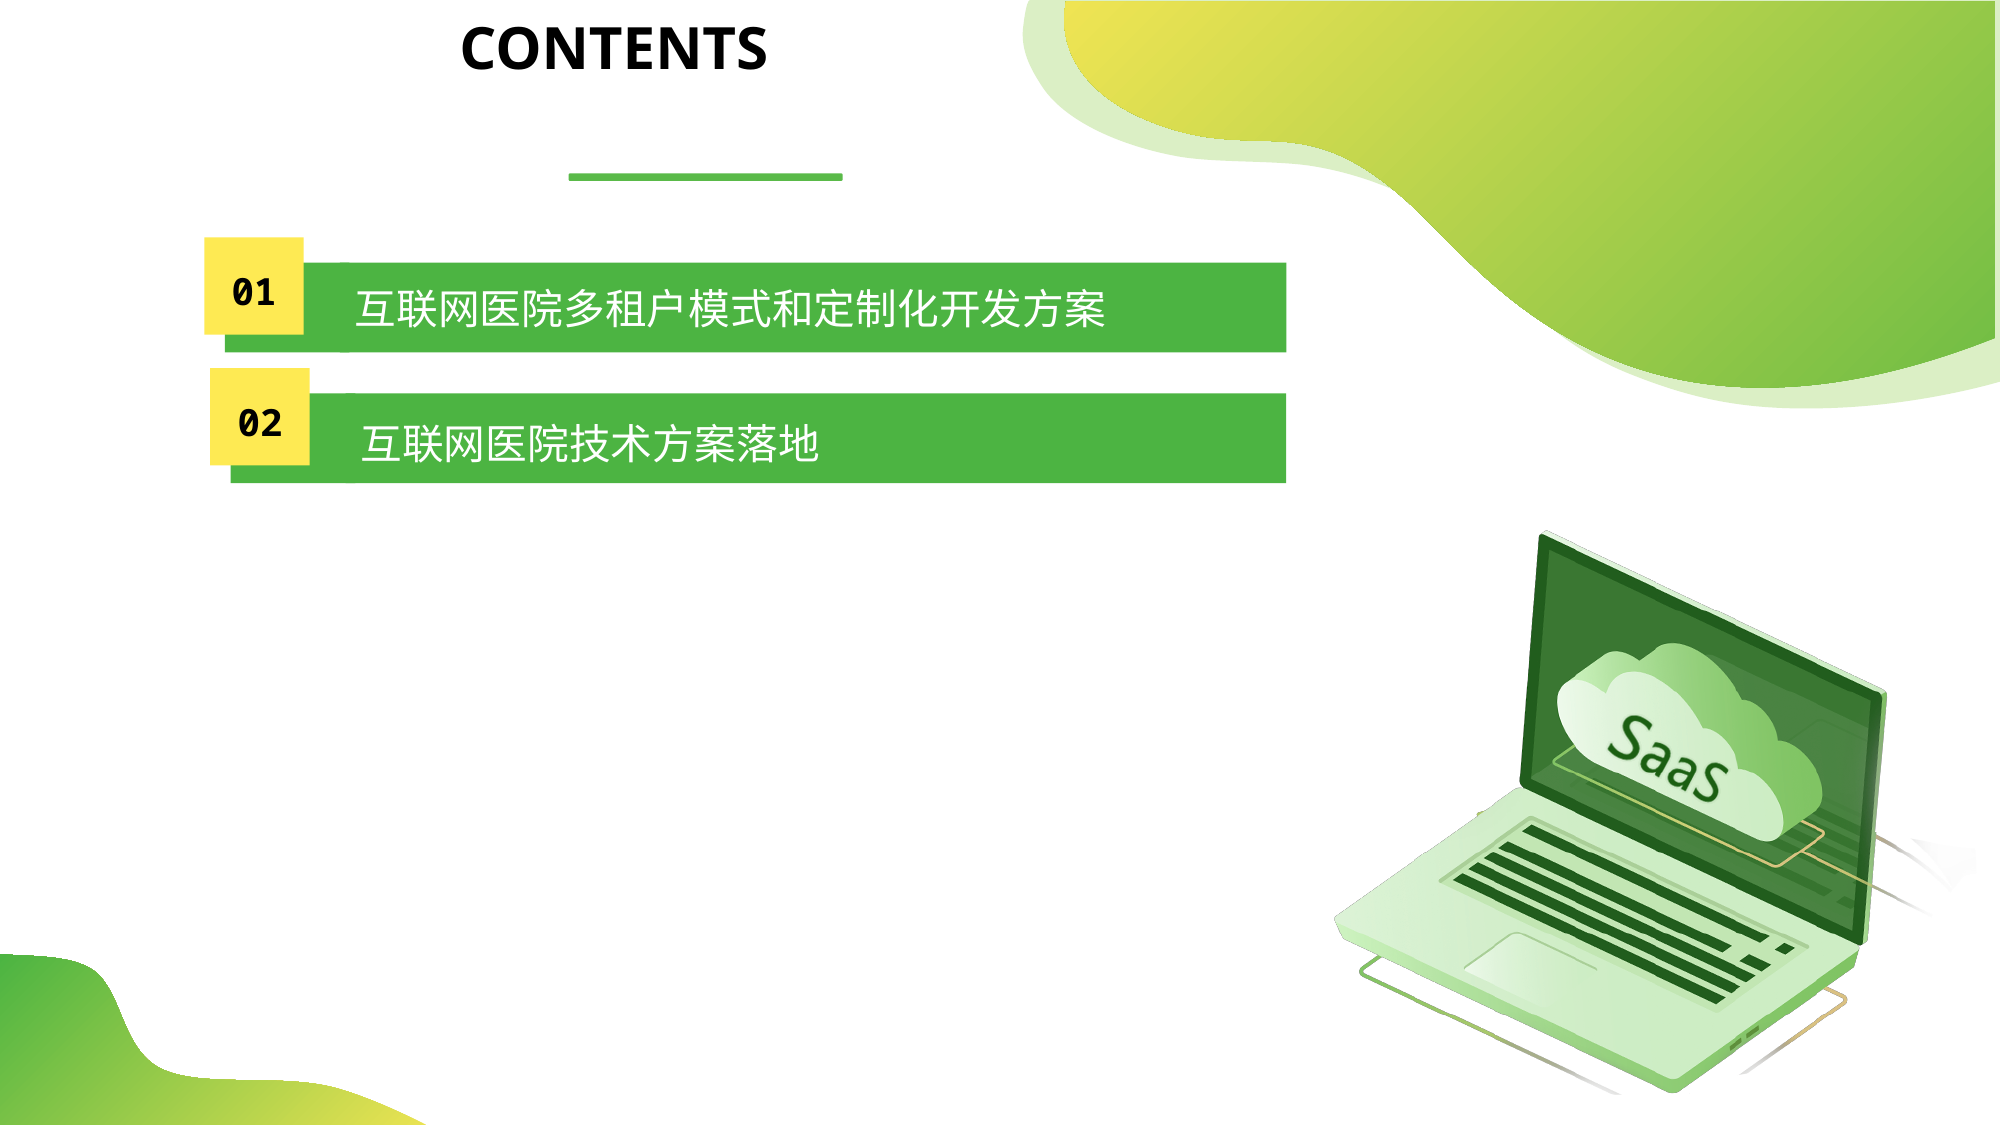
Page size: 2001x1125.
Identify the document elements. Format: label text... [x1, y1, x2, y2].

text_box contents [444, 0, 989, 143]
picture [1334, 530, 1977, 1095]
text_box [1022, 0, 2000, 409]
text_box [1064, 1, 1995, 388]
text_box 互联网医院多租户模式和定制化开发方案 [869, 262, 1287, 353]
text_box ss [224, 262, 351, 354]
text_box 02 [209, 367, 311, 466]
text_box [0, 953, 428, 1125]
text_box 互联网医院技术方案落地 [356, 392, 1287, 484]
text_box 01 [203, 236, 305, 336]
picture [479, 170, 869, 395]
text_box [230, 392, 356, 484]
text_box 互联网医院多租户模式和定制化开发方案 [351, 262, 479, 353]
